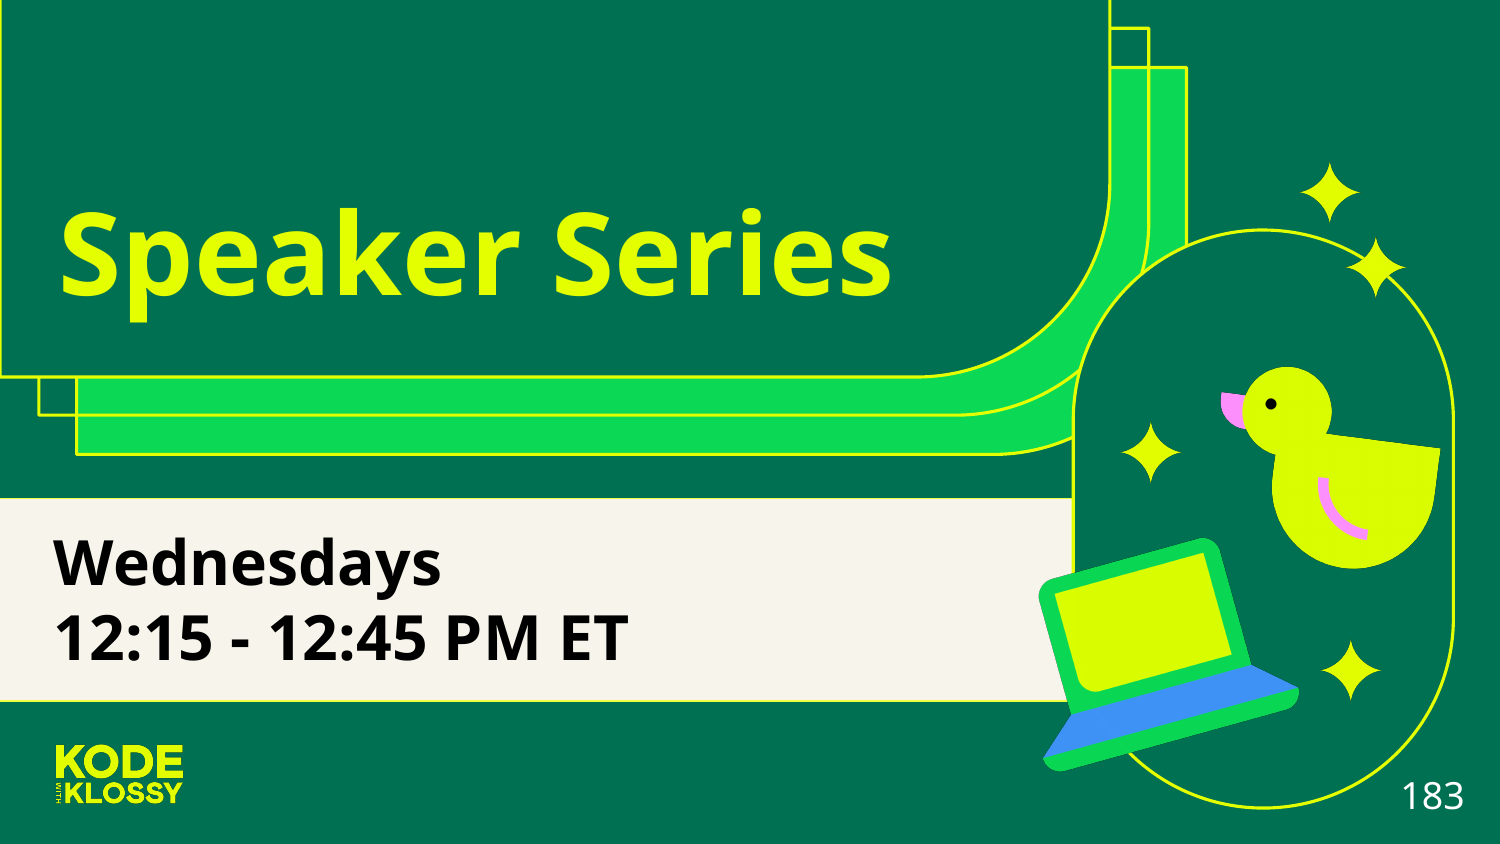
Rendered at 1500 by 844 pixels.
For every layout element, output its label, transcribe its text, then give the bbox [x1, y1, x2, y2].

title Speaker Series [43, 41, 1093, 334]
picture [45, 699, 194, 844]
picture [957, 155, 1500, 844]
list Wednesdays 12:15 - 12:45 PM ET [38, 507, 1023, 697]
